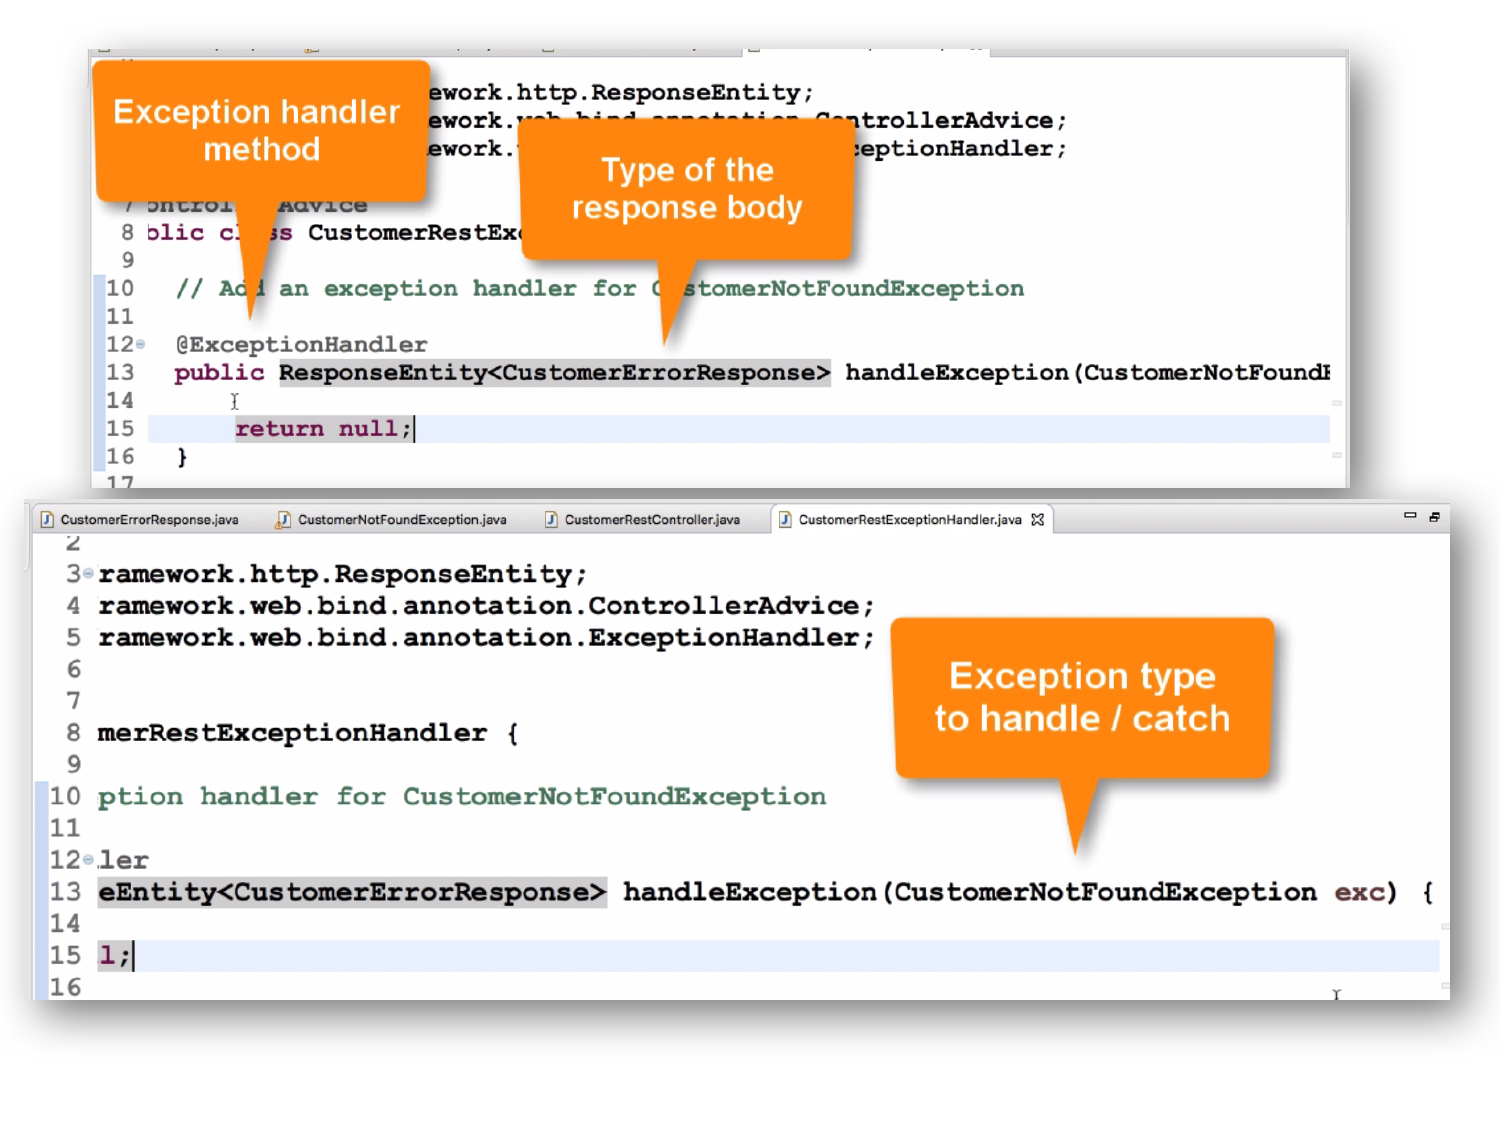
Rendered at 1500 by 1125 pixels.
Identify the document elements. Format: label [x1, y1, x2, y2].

picture [24, 499, 1451, 1000]
picture [87, 49, 1351, 488]
